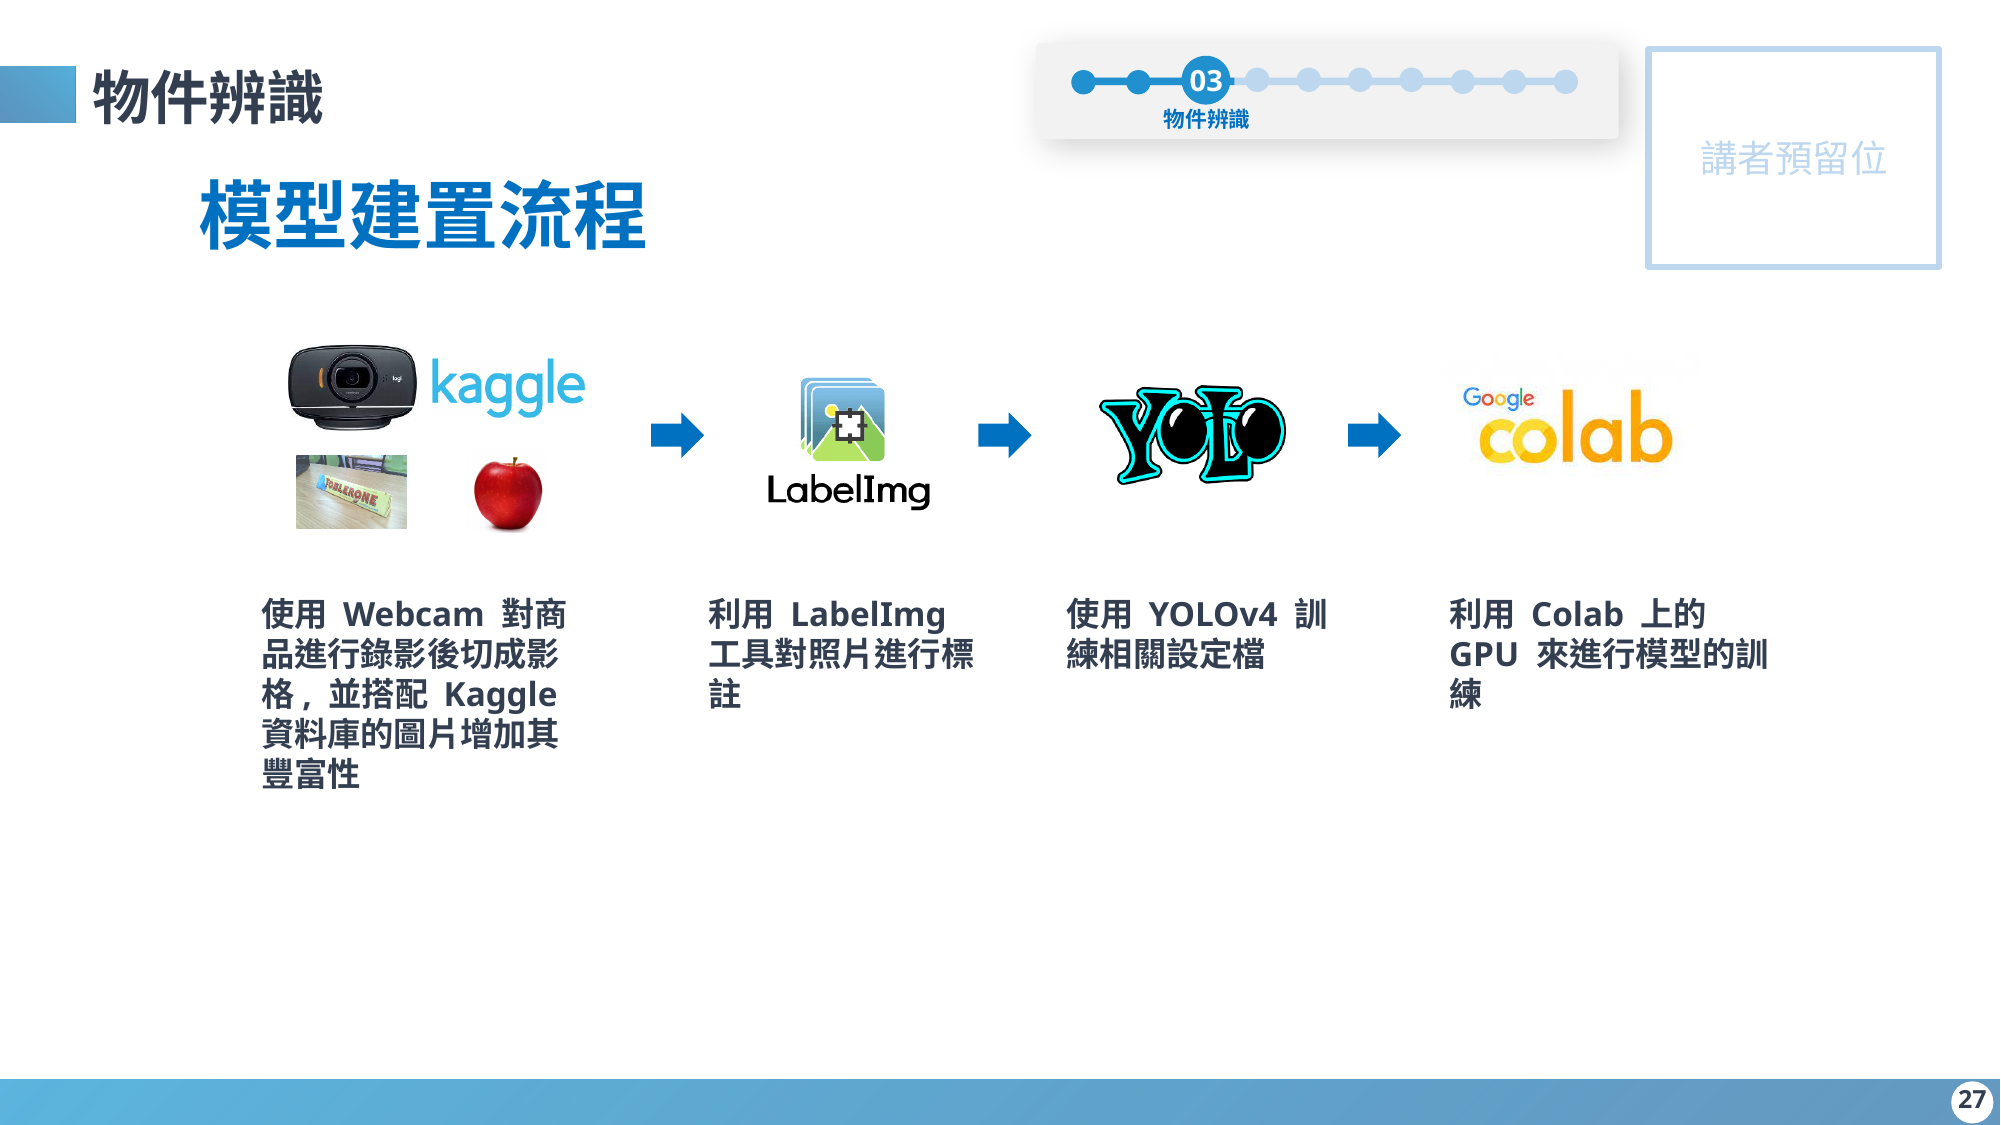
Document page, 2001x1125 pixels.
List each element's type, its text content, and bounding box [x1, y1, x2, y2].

picture [1439, 337, 1702, 514]
picture [765, 374, 932, 514]
text_box [978, 412, 1032, 459]
picture [1099, 385, 1286, 486]
text_box [1348, 412, 1402, 459]
picture [432, 358, 585, 418]
picture [467, 450, 550, 534]
picture [296, 455, 407, 529]
text_box 使用 YOLOv4 訓練相關設定檔 [1051, 578, 1358, 689]
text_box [1035, 42, 1619, 145]
text_box 利用 LabelImg 工具對照片進行標註 [693, 578, 1000, 729]
picture [278, 324, 425, 451]
text_box 物件辨識 [77, 53, 957, 139]
text_box 利用 Colab 上的 GPU 來進行模型的訓練 [1434, 578, 1807, 729]
text_box 模型建置流程 [183, 163, 1207, 263]
text_box 使用 Webcam 對商品進行錄影後切成影格, 並搭配 Kaggle 資料庫的圖片增加其豐富性 [246, 578, 603, 809]
slide_number 27 [1551, 1070, 2000, 1125]
text_box [651, 412, 705, 459]
